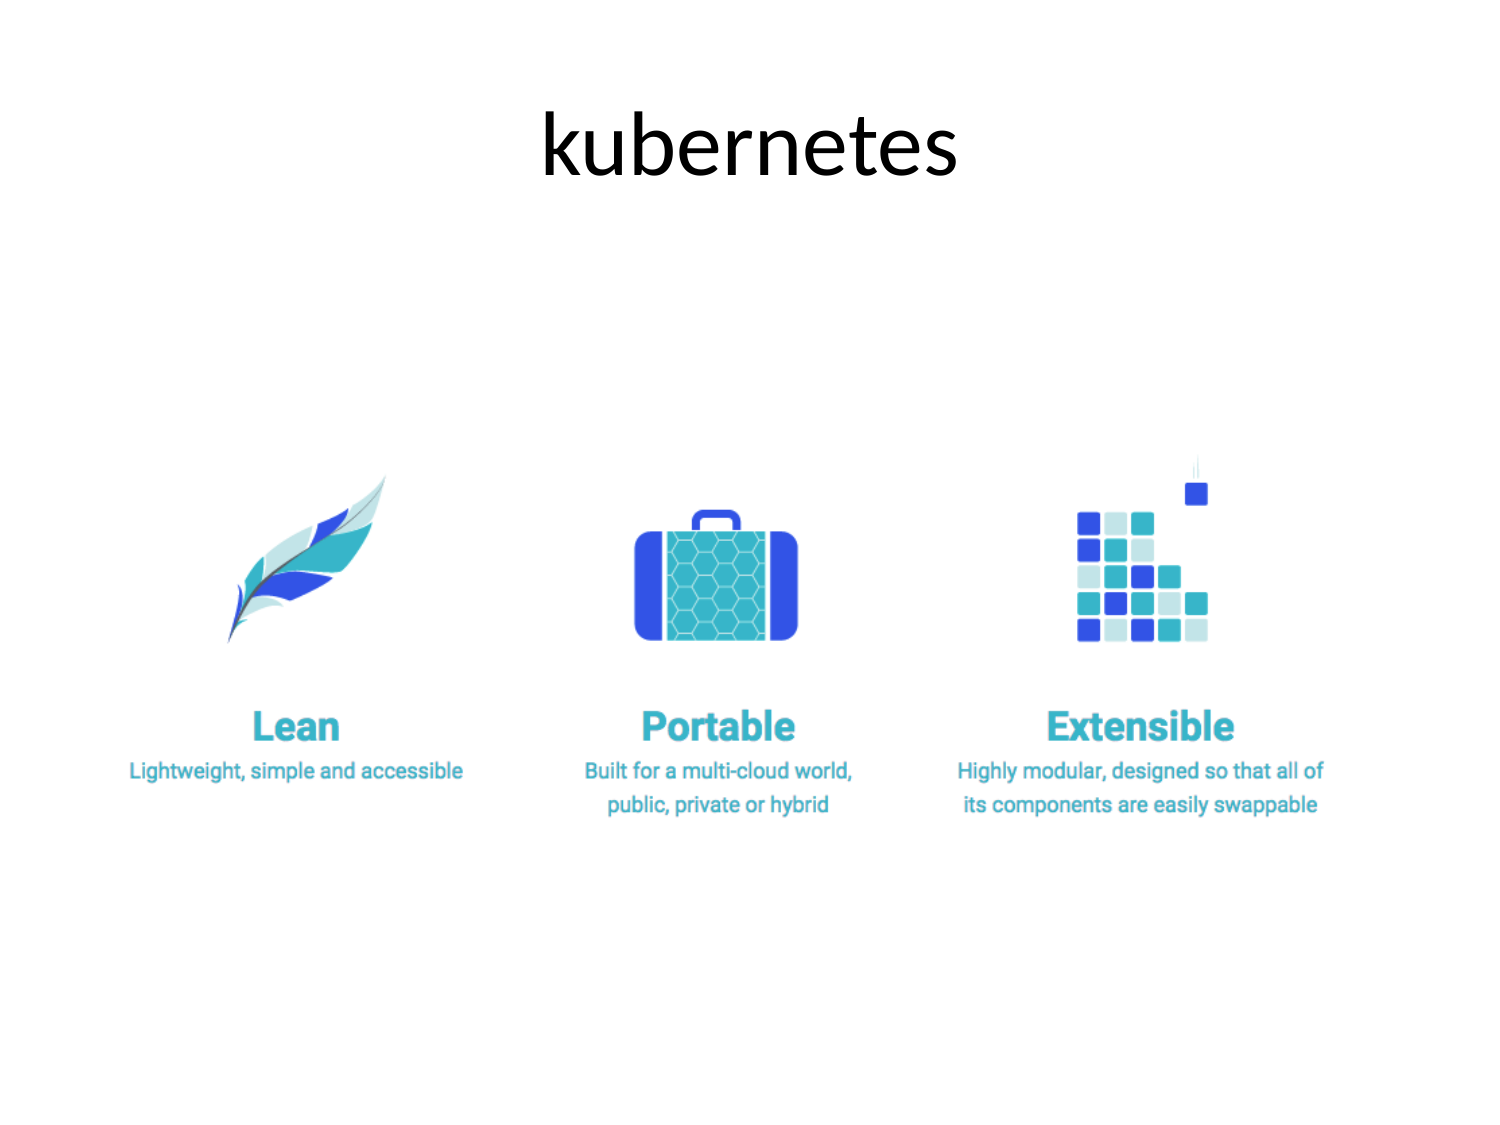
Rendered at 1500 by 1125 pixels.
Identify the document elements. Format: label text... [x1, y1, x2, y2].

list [74, 262, 1426, 1006]
title kubernetes [75, 45, 1425, 233]
